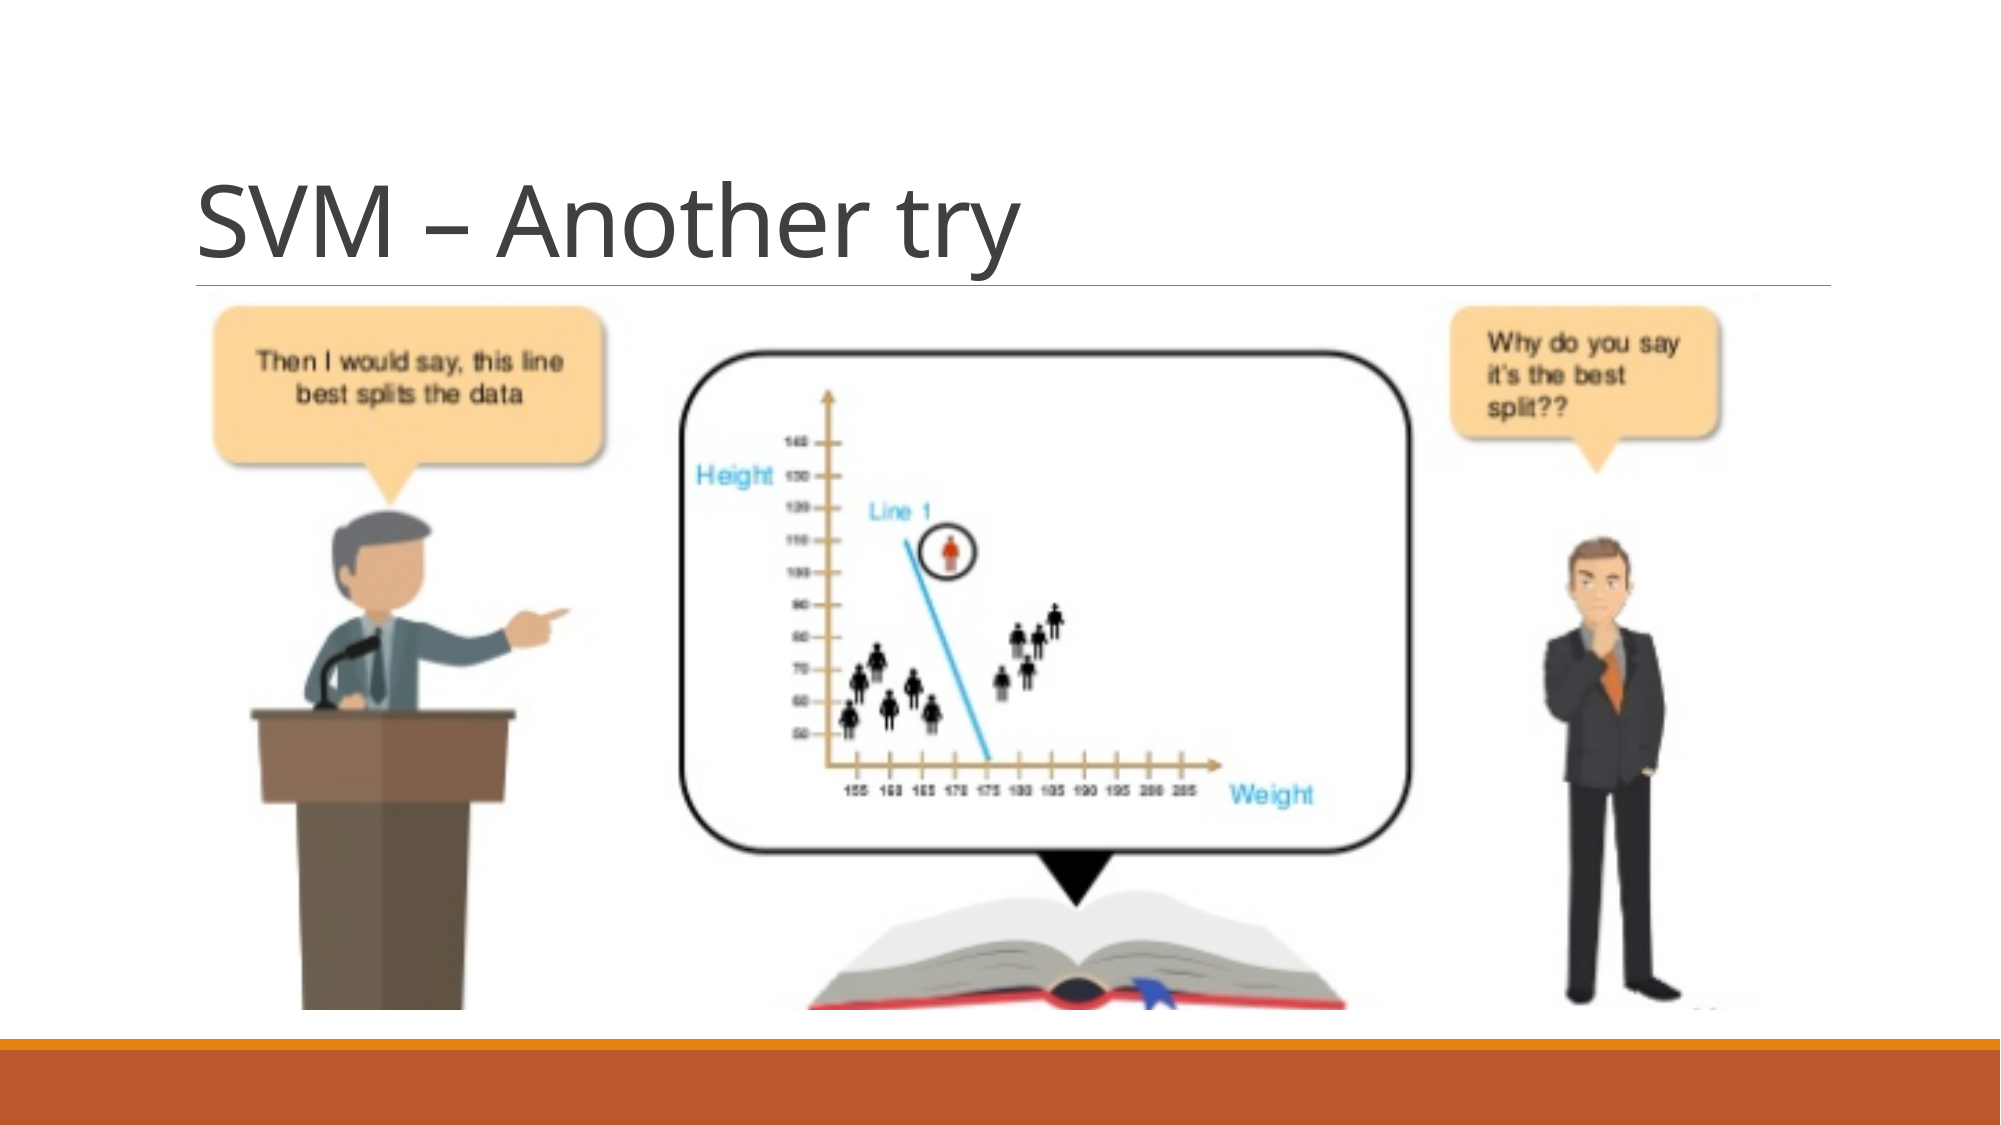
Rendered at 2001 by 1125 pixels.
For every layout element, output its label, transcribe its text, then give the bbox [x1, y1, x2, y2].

picture [179, 293, 1763, 1010]
title SVM – Another try [180, 47, 1830, 285]
